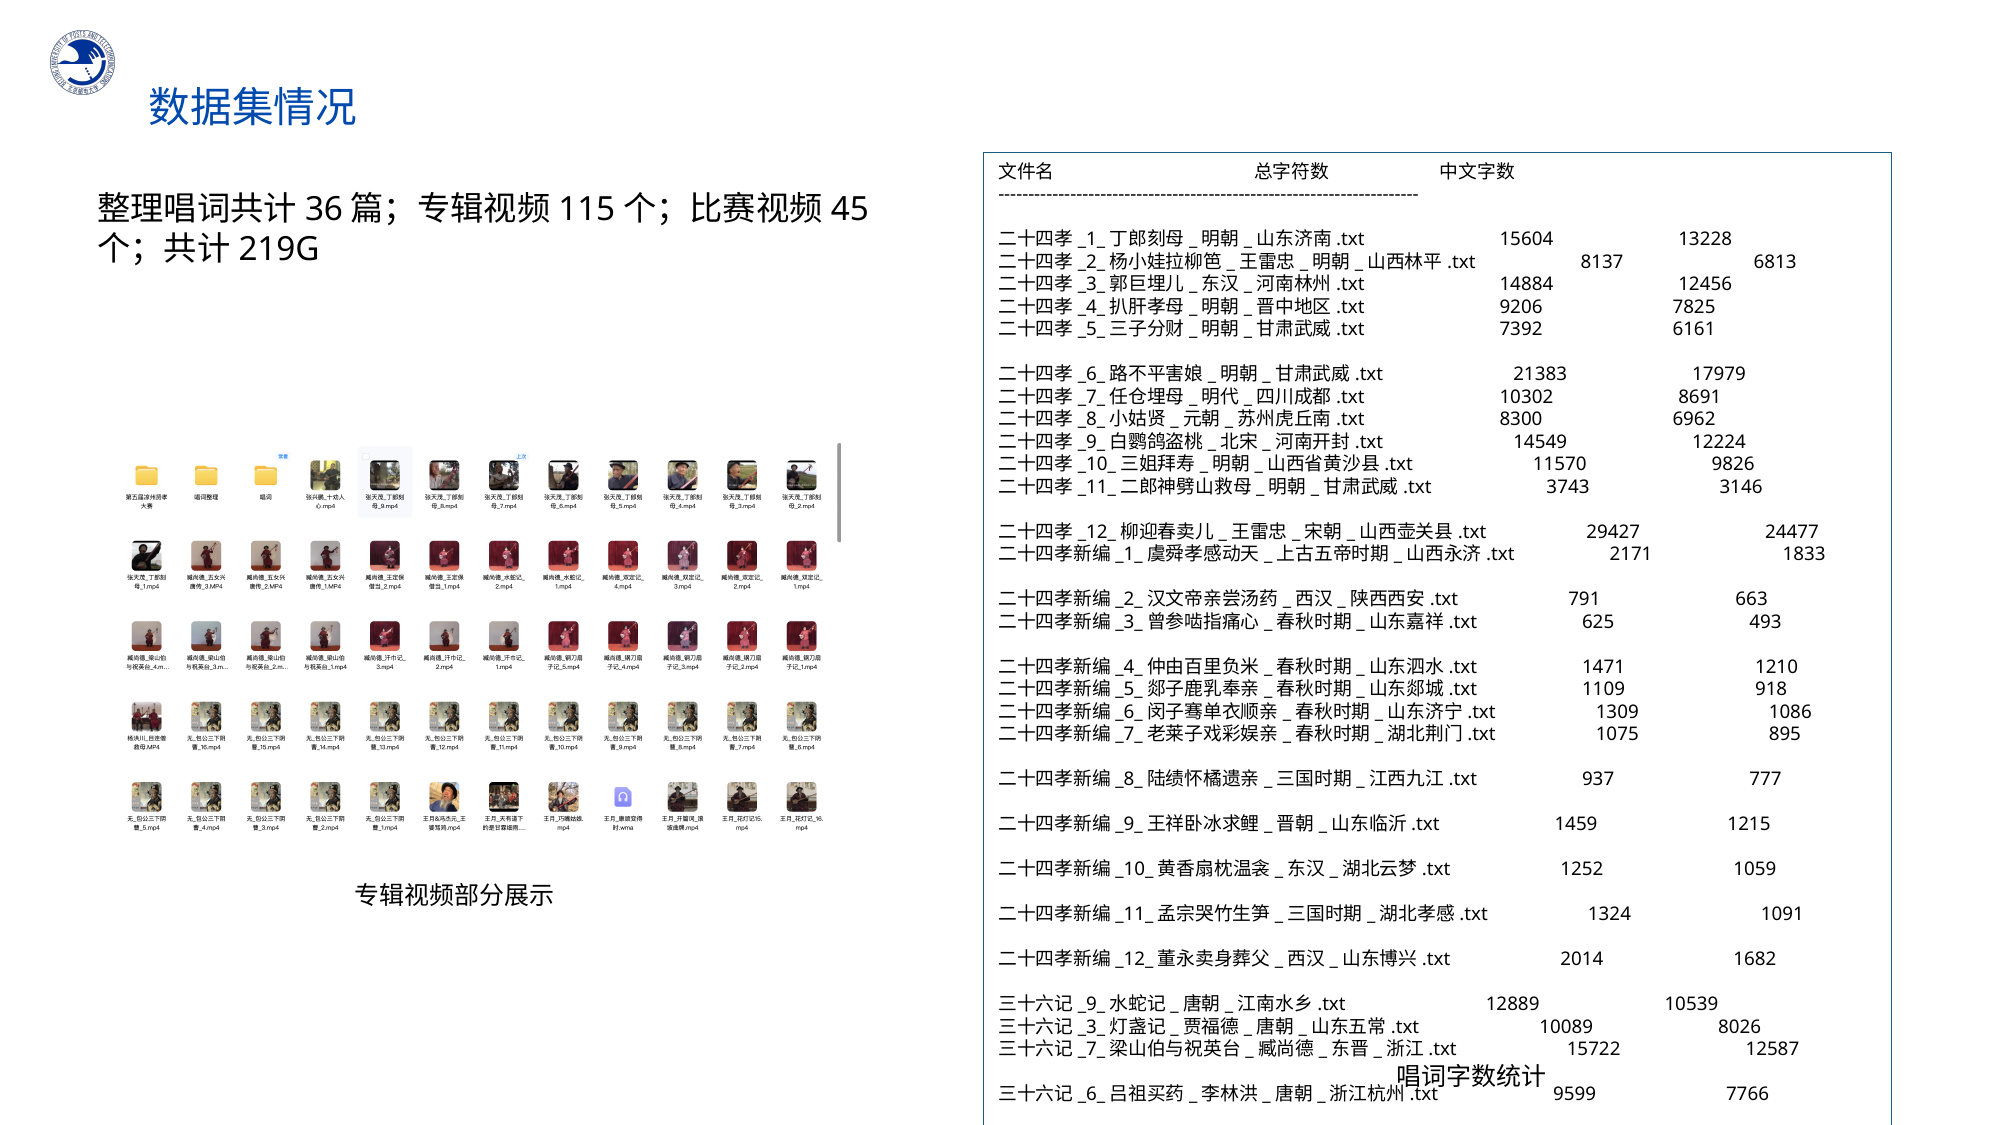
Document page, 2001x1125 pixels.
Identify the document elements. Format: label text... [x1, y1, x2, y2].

text_box 整理唱词共计36篇；专辑视频115个；比赛视频45个；共计219G [82, 180, 902, 275]
text_box 文件名 总字符数 中文字数 ---------------------------------------------------------------------- 二十四孝_1_丁郎刻母_明朝_山东济南.txt 15604 13228 二十四孝_2_杨小娃拉柳笆_王雷忠_明朝_山西林平.txt 8137 6813 二十四孝_3_郭巨埋儿_东汉_河南林州.txt 14884 12456 二十四孝_4_扒肝孝母_明朝_晋中地区.txt 9206 7825 二十四孝_5_三子分财_明朝_甘肃武威.txt 7392 6161 二十四孝_6_路不平害娘_明朝_甘肃武威.txt 21383 17979 二十四孝_7_任仓埋母_明代_四川成都.txt 10302 8691 二十四孝_8_小姑贤_元朝_苏州虎丘南.txt 8300 6962 二十四孝_9_白鹦鸽盗桃_北宋_河南开封.txt 14549 12224 二十四孝_10_三姐拜寿_明朝_山西省黄沙县.txt 11570 9826 二十四孝_11_二郎神劈山救母_明朝_甘肃武威.txt 3743 3146 二十四孝_12_柳迎春卖儿_王雷忠_宋朝_山西壶关县.txt 29427 24477 二十四孝新编_1_虞舜孝感动天_上古五帝时期_山西永济.txt 2171 1833 二十四孝新编_2_汉文帝亲尝汤药_西汉_陕西西安.txt 791 663 二十四孝新编_3_曾参啮指痛心_春秋时期_山东嘉祥.txt 625 493 二十四孝新编_4_仲由百里负米_春秋时期_山东泗水.txt 1471 1210 二十四孝新编_5_郯子鹿乳奉亲_春秋时期_山东郯城.txt 1109 918 二十四孝新编_6_闵子骞单衣顺亲_春秋时期_山东济宁.txt 1309 1086 二十四孝新编_7_老莱子戏彩娱亲_春秋时期_湖北荆门.txt 1075 895 二十四孝新编_8_陆绩怀橘遗亲_三国时期_江西九江.txt 937 777 二十四孝新编_9_王祥卧冰求鲤_晋朝_山东临沂.txt 1459 1215 二十四孝新编_10_黄香扇枕温衾_东汉_湖北云梦.txt 1252 1059 二十四孝新编_11_孟宗哭竹生笋_三国时期_湖北孝感.txt 1324 1091 二十四孝新编_12_董永卖身葬父_西汉_山东博兴.txt 2014 1682 三十六记_9_水蛇记_唐朝_江南水乡.txt 12889 10539 三十六记_3_灯盏记_贾福德_唐朝_山东五常.txt 10089 8026 三十六记_7_梁山伯与祝英台_臧尚德_东晋_浙江.txt 15722 12587 三十六记_6_吕祖买药_李林洪_唐朝_浙江杭州.txt 9599 7766 三十六记_5_韩湘子探家_唐朝_陕西西安.txt 2868 2322 三十六记_10_关云长单刀赴会_三国时期_湖北荆州.txt 2205 1671 三十六记_8_康王变得时_王月_唐朝_中原.txt 9563 7665 三十六记_1_图财记_贾福德_宋代_中原.txt 21280 16694 三十六记_2_水拉杨家滩_郭永和_清朝_河南洛阳.txt 17642 14664 三十六记_4_韩湘子卖袍_唐朝_陕西西安.txt 3814 3185 无_0_小哥哥劝妹子_郭永和_清朝_甘肃武威.txt 870 733 无_0_目连僧救母_王雷忠_东汉_印度比哈尔邦.txt 1277 1077 [983, 152, 1892, 1125]
text_box 唱词字数统计 [1382, 1053, 1636, 1099]
text_box 专辑视频部分展示 [339, 872, 593, 917]
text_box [50, 0, 421, 96]
picture [124, 442, 841, 838]
